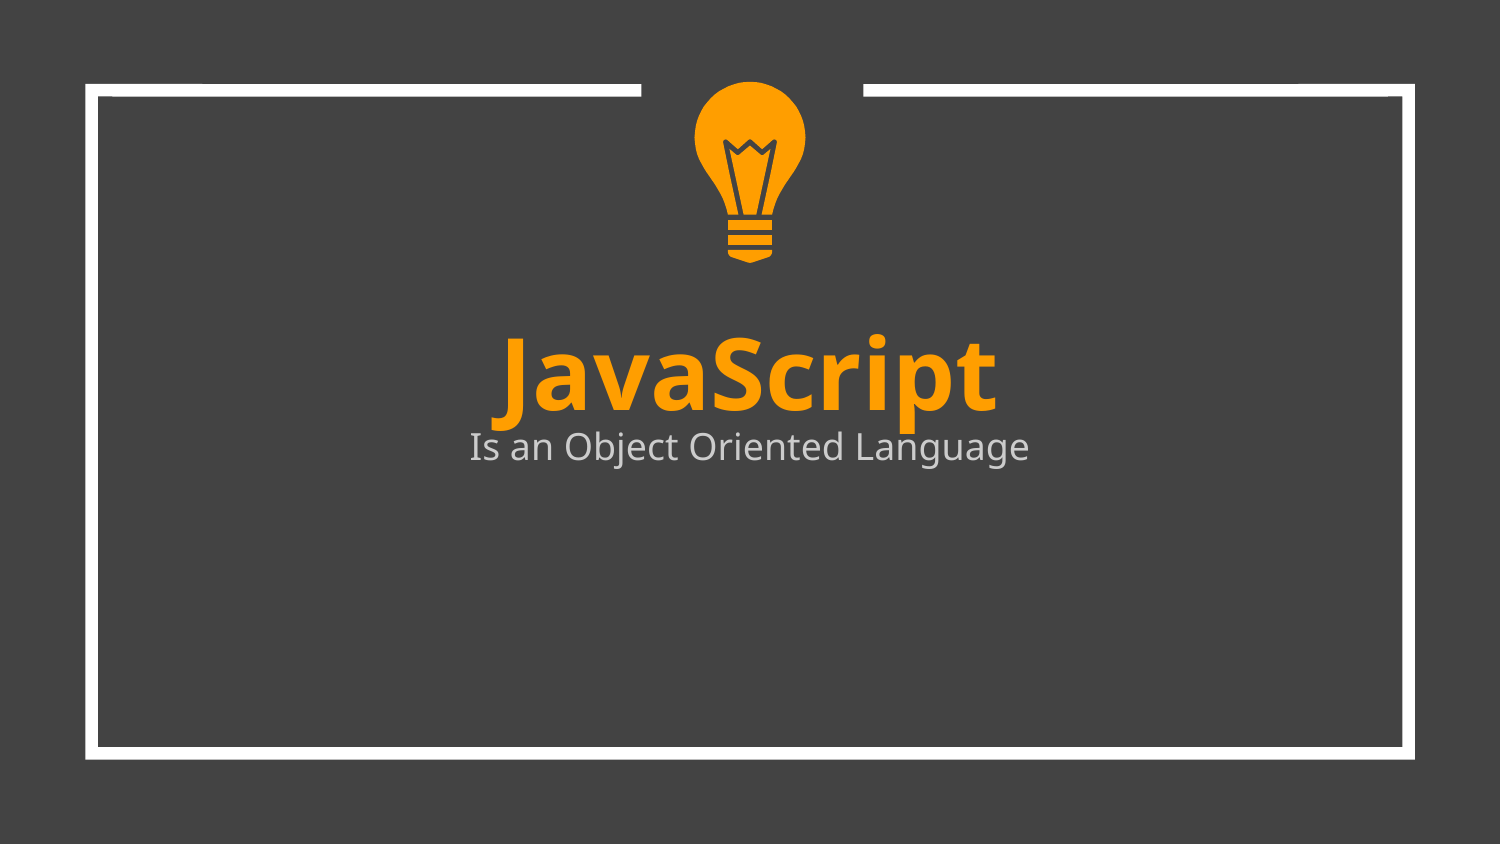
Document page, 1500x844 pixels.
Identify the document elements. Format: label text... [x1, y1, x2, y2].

subtitle Is an Object Oriented Language [263, 408, 1237, 537]
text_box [694, 81, 806, 264]
title JavaScript [263, 295, 1237, 408]
